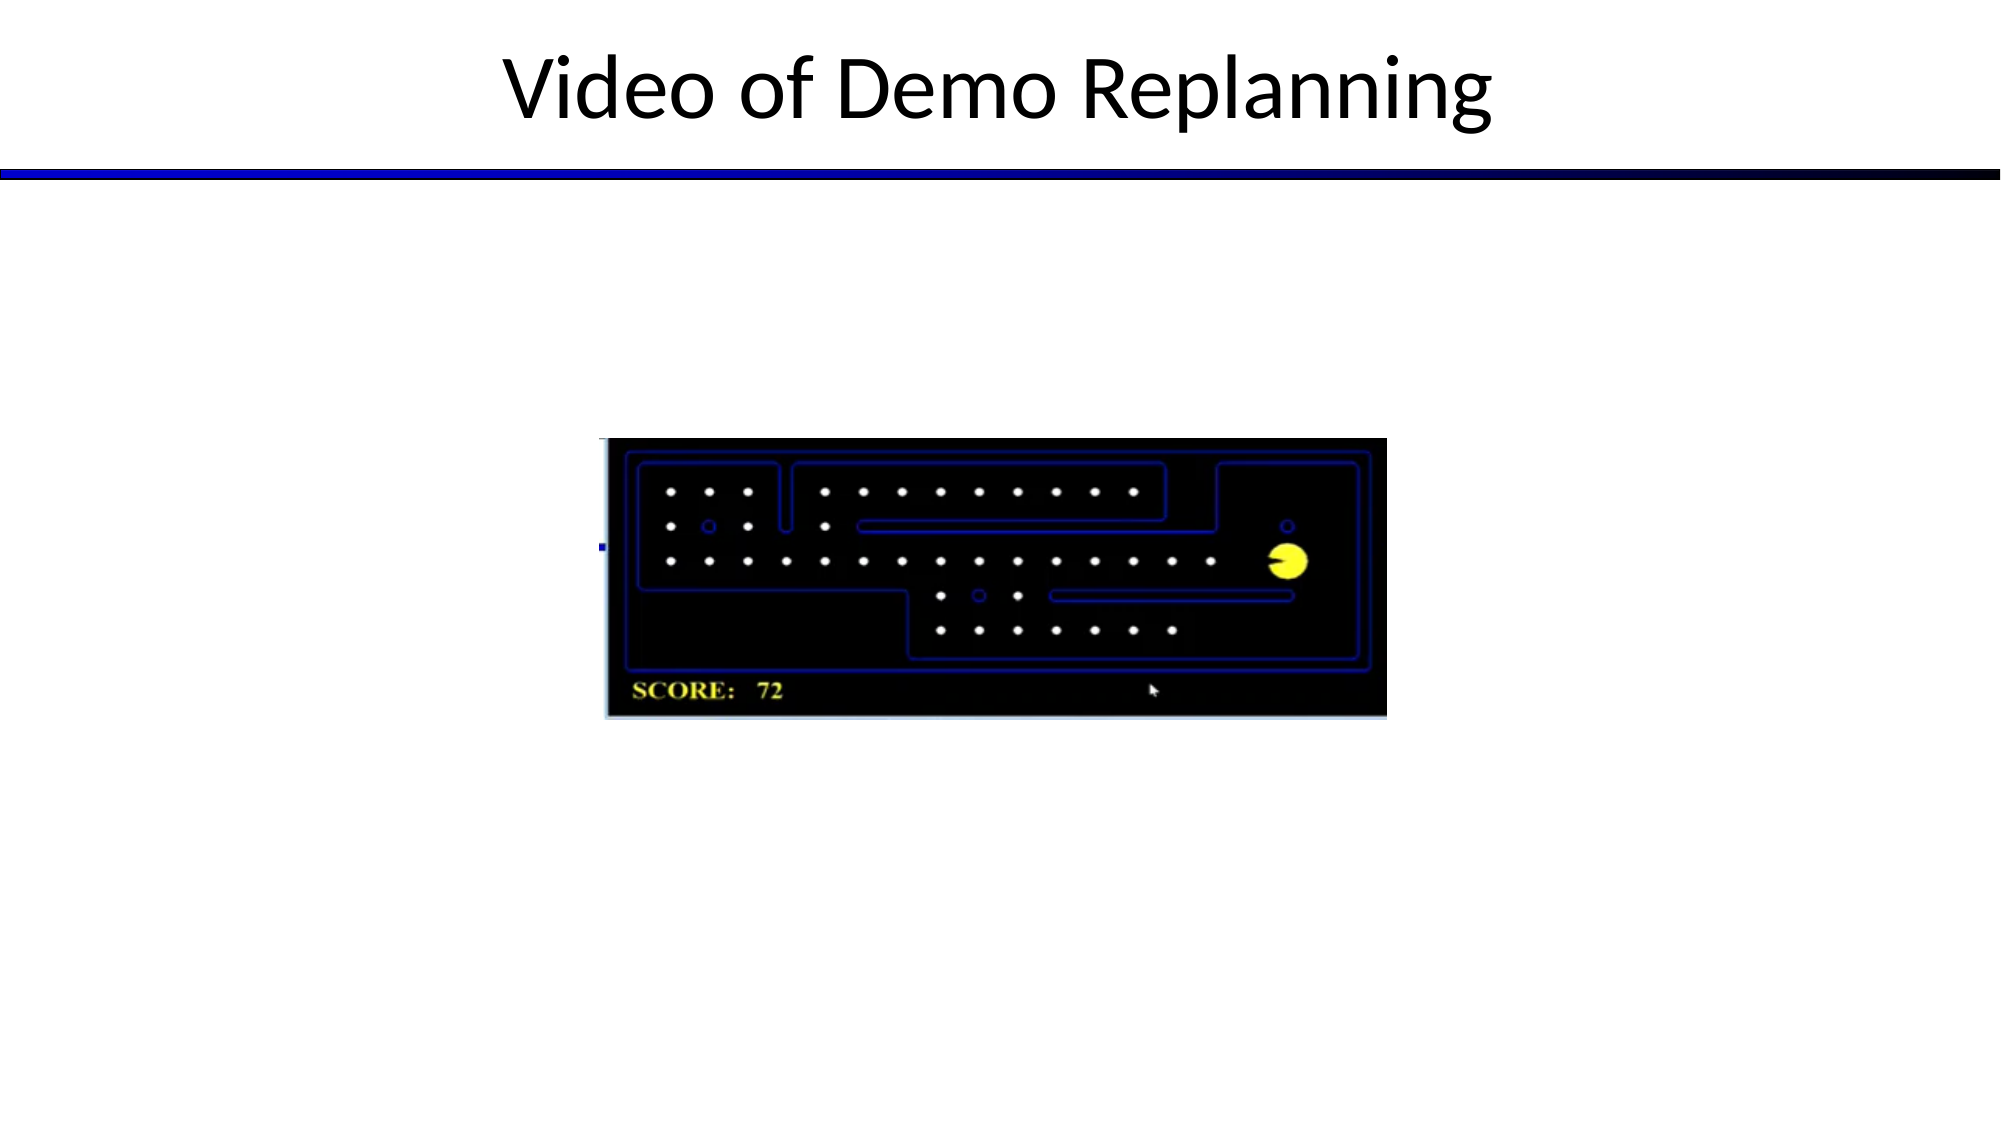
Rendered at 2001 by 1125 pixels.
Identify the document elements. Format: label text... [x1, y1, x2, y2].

picture [1908, 170, 1999, 178]
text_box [598, 437, 1388, 721]
picture [1, 170, 92, 178]
title Video of Demo Replanning [92, 25, 1908, 216]
